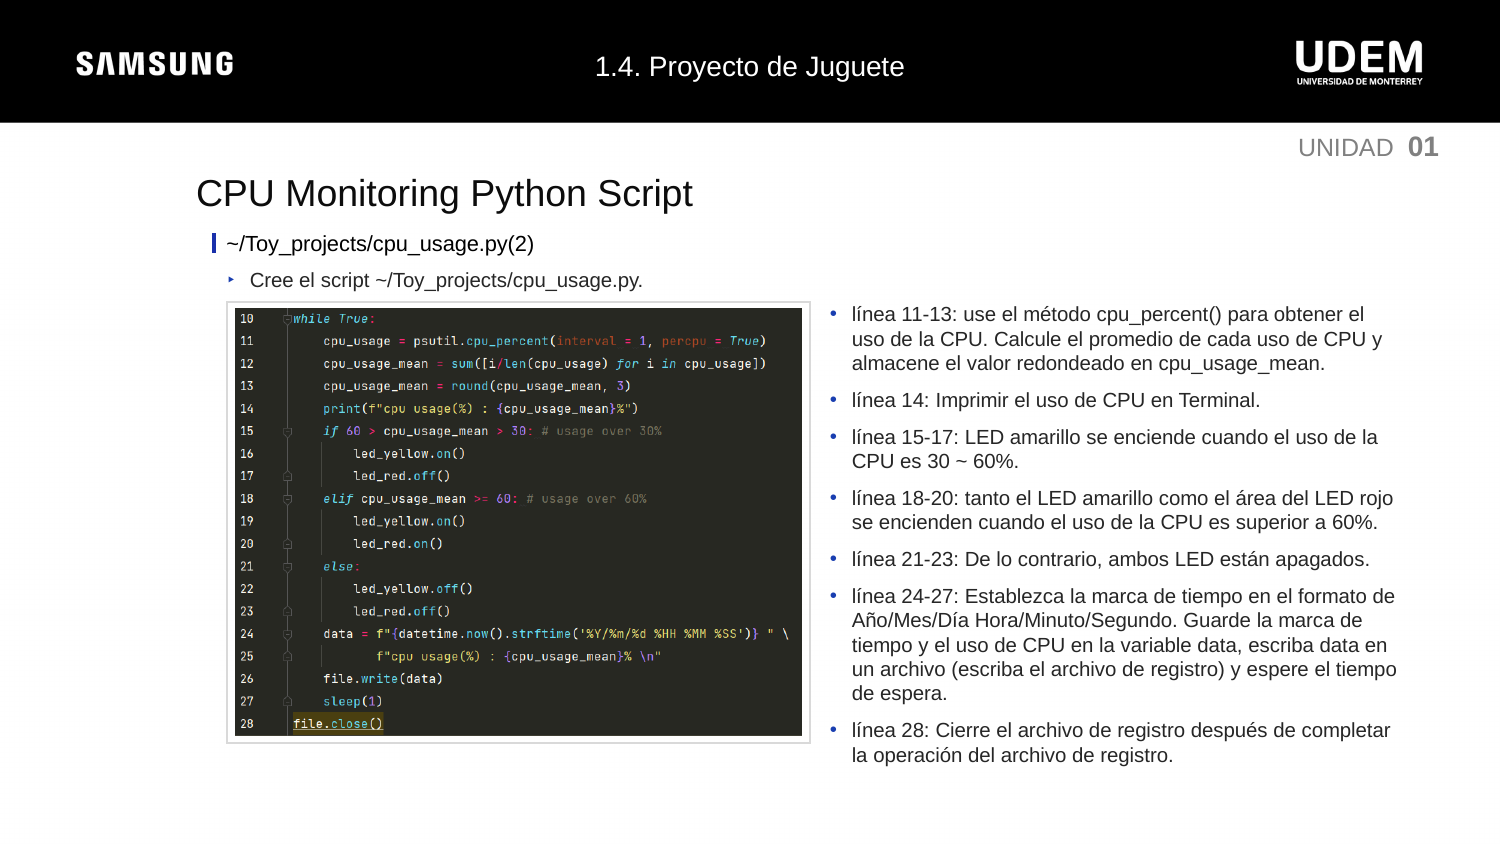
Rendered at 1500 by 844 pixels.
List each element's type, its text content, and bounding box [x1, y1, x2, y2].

text_box Cree el script ~/Toy_projects/cpu_usage.py. [226, 257, 1274, 301]
text_box 1.4. Proyecto de Juguete [279, 48, 1221, 83]
picture [0, 0, 1500, 844]
text_box línea 11-13: use el método cpu_percent() para obtener el uso de la CPU. Calcule el promedio de cada uso de CPU y almacene el valor redondeado en cpu_usage_mean. línea 14: Imprimir el uso de CPU en Terminal. línea 15-17: LED amarillo se enciende cuando el uso de la CPU es 30 ~ 60%. línea 18-20: tanto el LED amarillo como el área del LED rojo se encienden cuando el uso de la CPU es superior a 60%. línea 21-23: De lo contrario, ambos LED están apagados. línea 24-27: Establezca la marca de tiempo en el formato de Año/Mes/Día Hora/Minuto/Segundo. Guarde la marca de tiempo y el uso de CPU en la variable data, escriba data en un archivo (escriba el archivo de registro) y espere el tiempo de espera. línea 28: Cierre el archivo de registro después de completar la operación del archivo de registro. [793, 294, 1415, 774]
text_box UNIDAD 01 [1289, 127, 1439, 162]
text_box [227, 301, 811, 743]
text_box ~/Toy_projects/cpu_usage.py(2) [211, 229, 1274, 257]
text_box CPU Monitoring Python Script [195, 168, 1305, 215]
